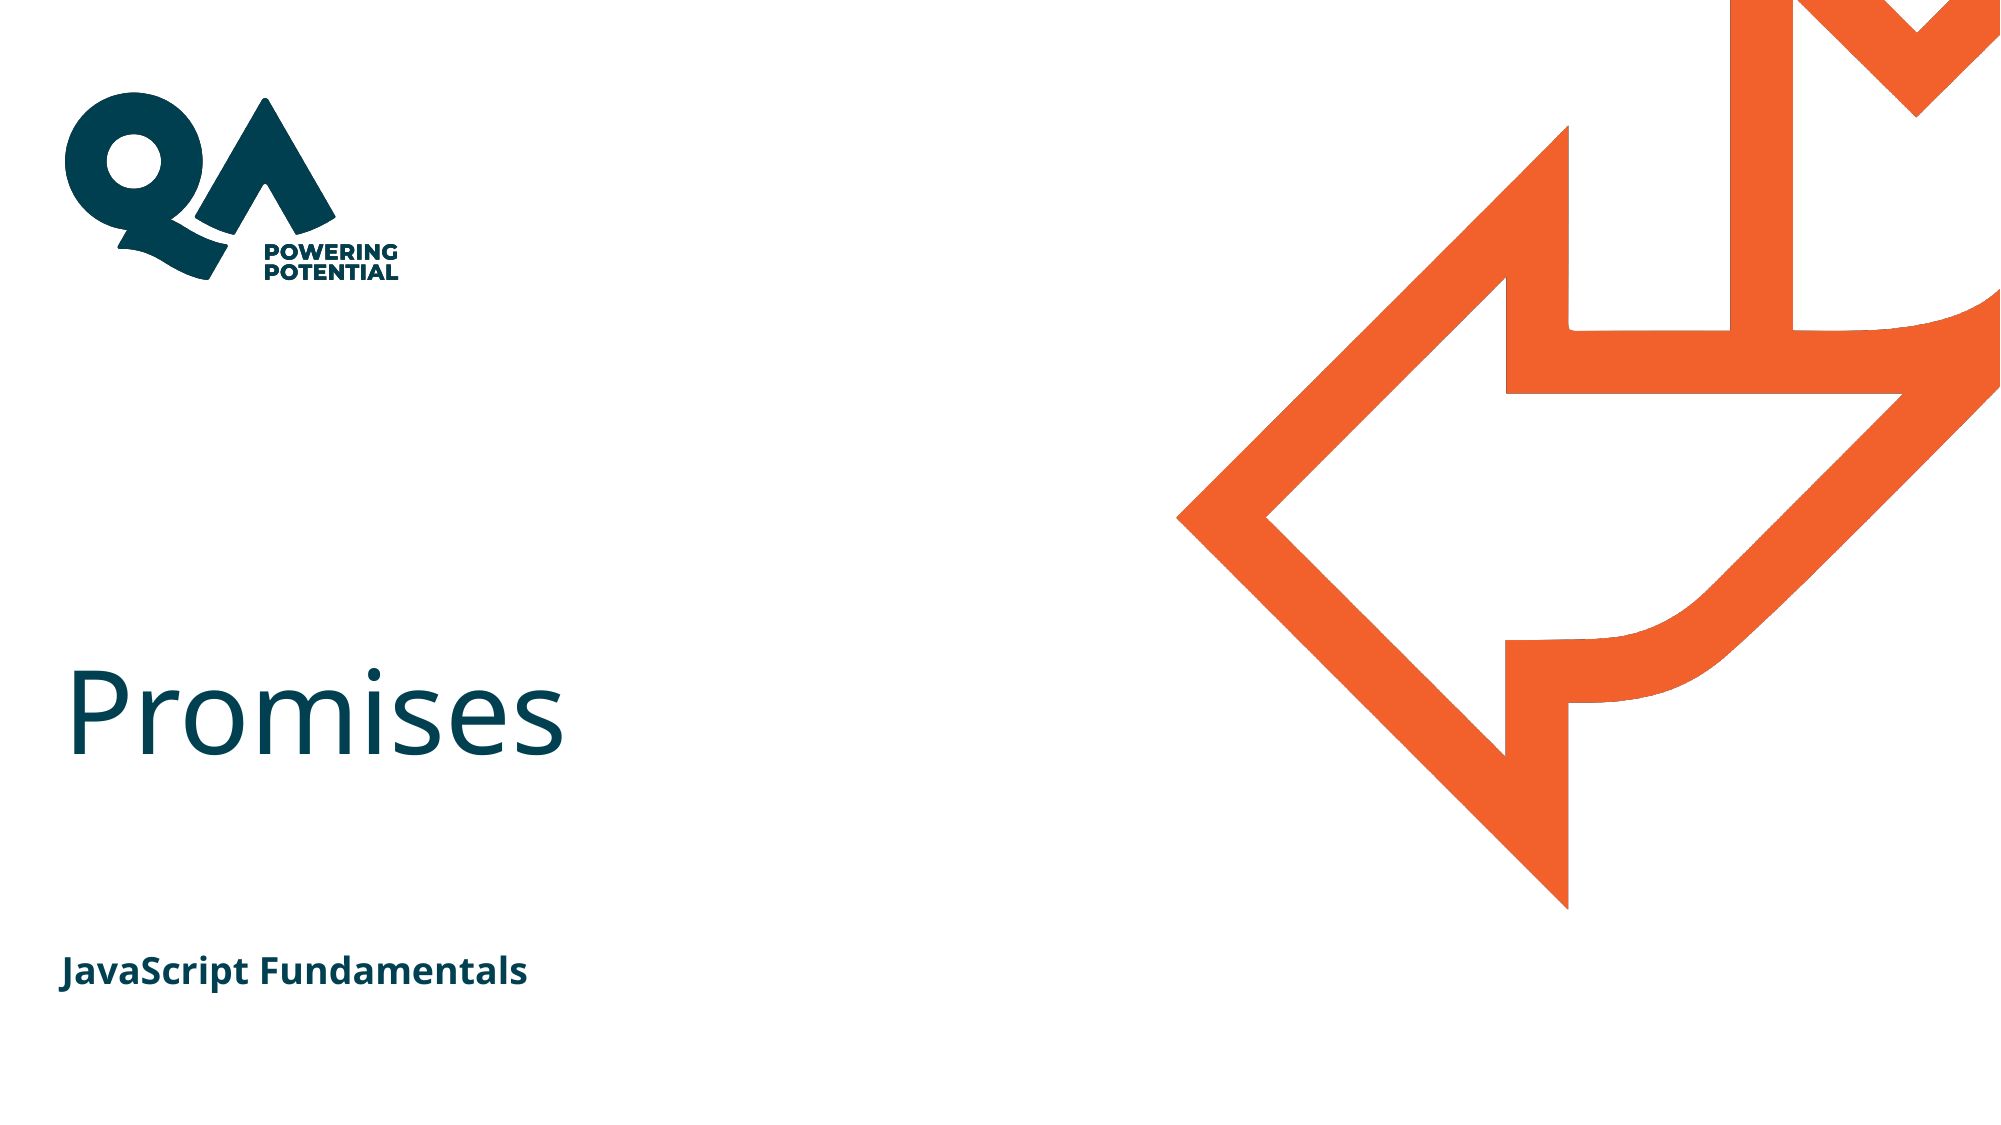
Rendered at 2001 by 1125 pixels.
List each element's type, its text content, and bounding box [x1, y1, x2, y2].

title Promises [63, 381, 1146, 780]
picture [1176, 0, 2000, 924]
list JavaScript Fundamentals [61, 946, 1146, 1063]
picture [13, 49, 447, 314]
